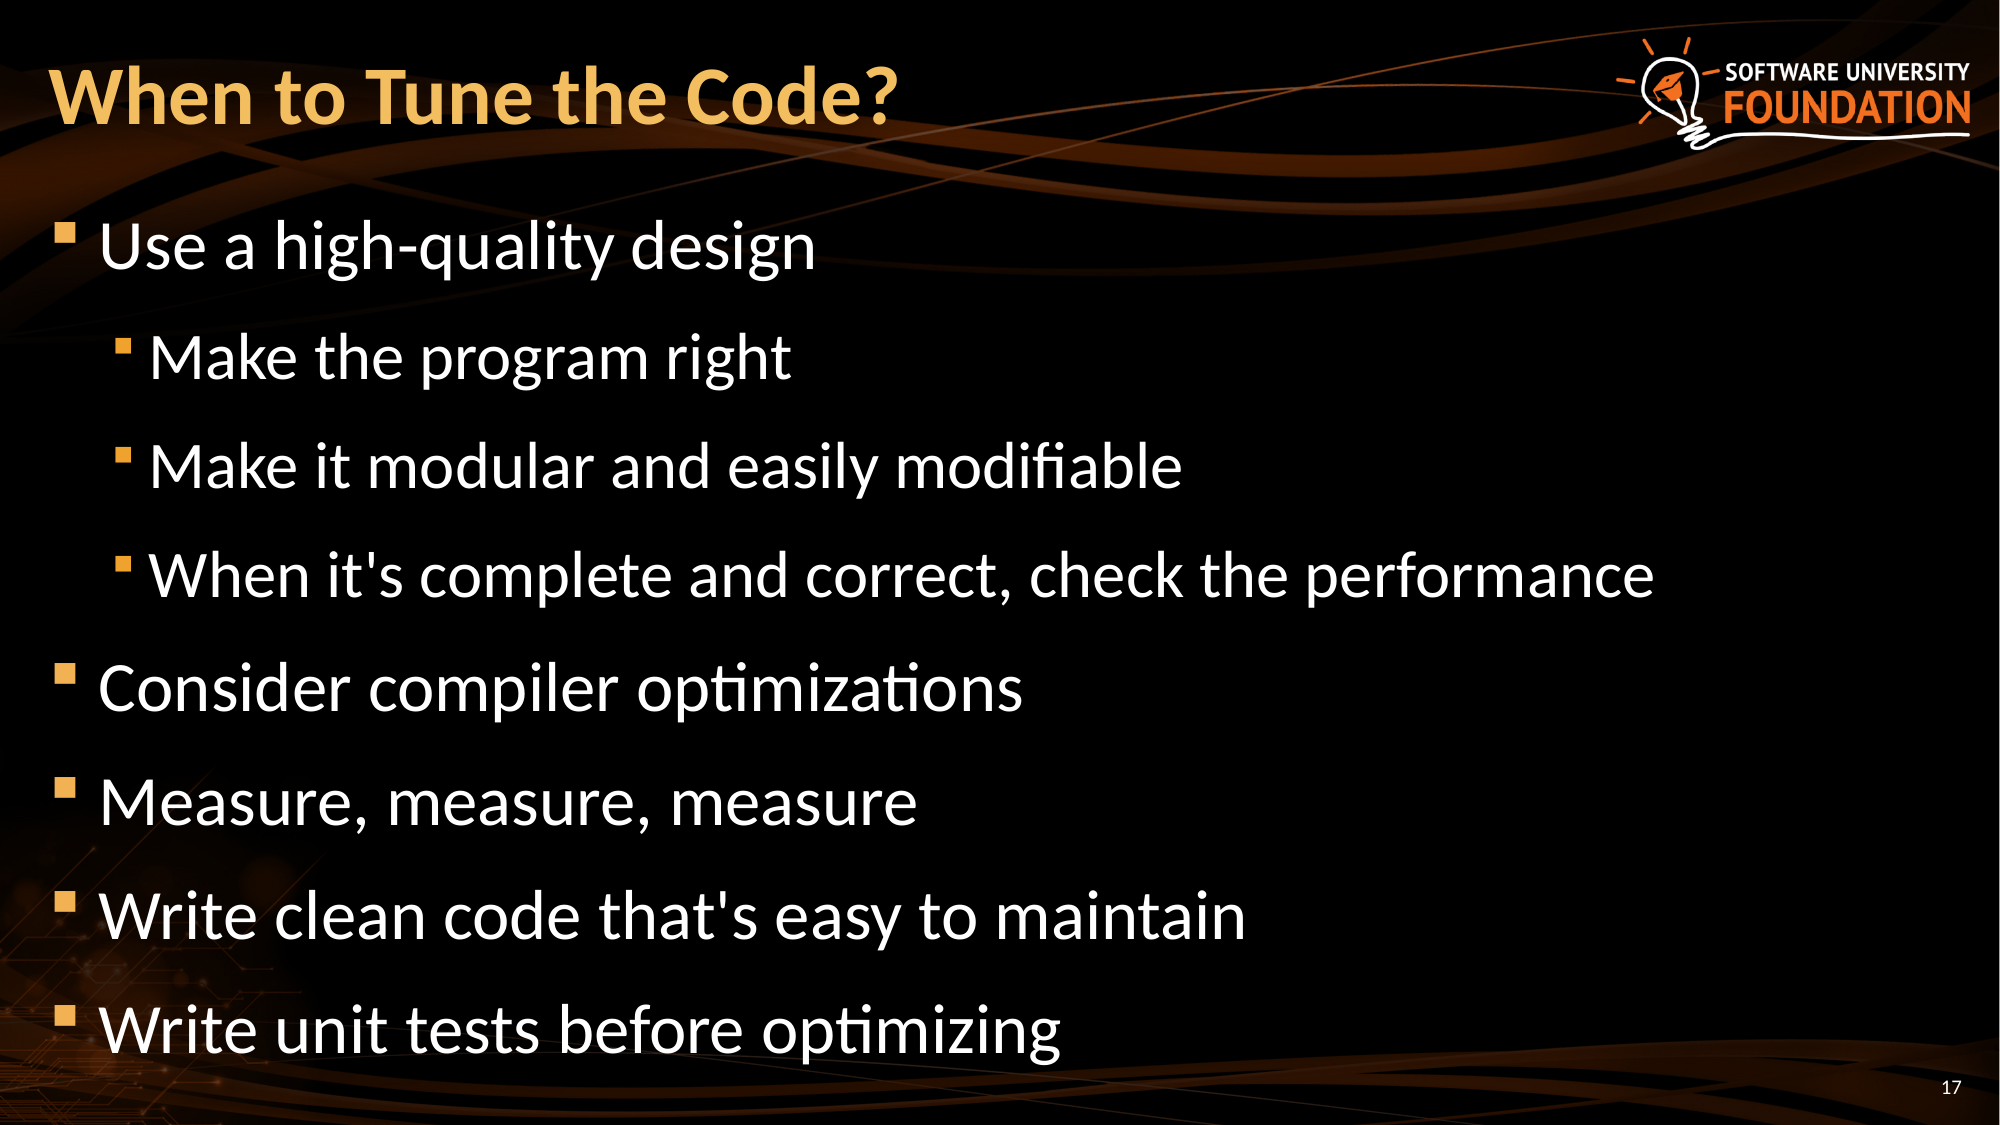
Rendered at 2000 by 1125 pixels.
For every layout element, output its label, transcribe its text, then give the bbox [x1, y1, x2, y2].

picture [0, 0, 2000, 1125]
title When to Tune the Code? [30, 6, 1602, 189]
list Use a high-quality design Make the program right Make it modular and easily modifiable When it's complete and correct, check the performance Consider compiler optimizations Measure, measure, measure Write clean code that's easy to maintain Write unit tests before optimizing [31, 188, 1968, 1103]
